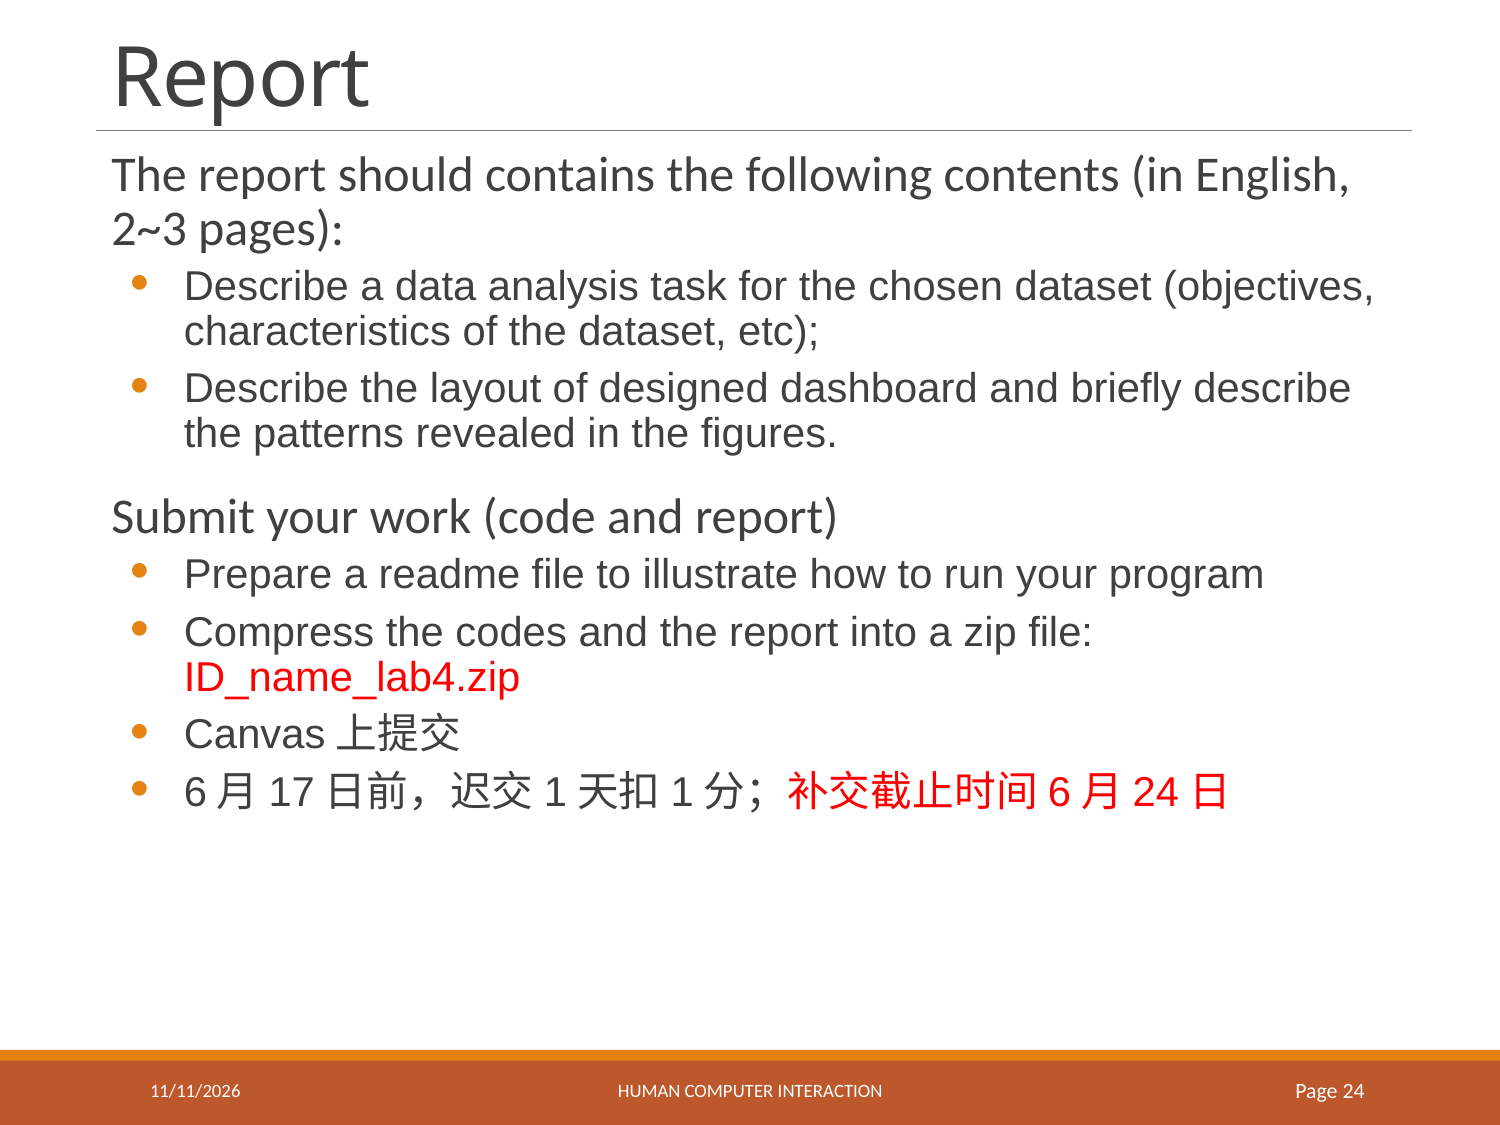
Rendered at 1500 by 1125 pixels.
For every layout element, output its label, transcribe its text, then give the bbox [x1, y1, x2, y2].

title Report [96, 19, 1413, 131]
slide_number Page 24 [1218, 1059, 1380, 1120]
footer HUMAN COMPUTER INTERACTION [453, 1059, 1047, 1120]
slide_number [135, 1059, 440, 1120]
list The report should contains the following contents (in English, 2~3 pages): Describe a data analysis task for the chosen dataset (objectives, characteristics of the dataset, etc); Describe the layout of designed dashboard and briefly describe the patterns revealed in the figures. Submit your work (code and report) Prepare a readme file to illustrate how to run your program Compress the codes and the report into a zip file: ID_name_lab4.zip Canvas上提交 6月17日前，迟交1天扣1分；补交截止时间6月24日 [96, 140, 1413, 1034]
